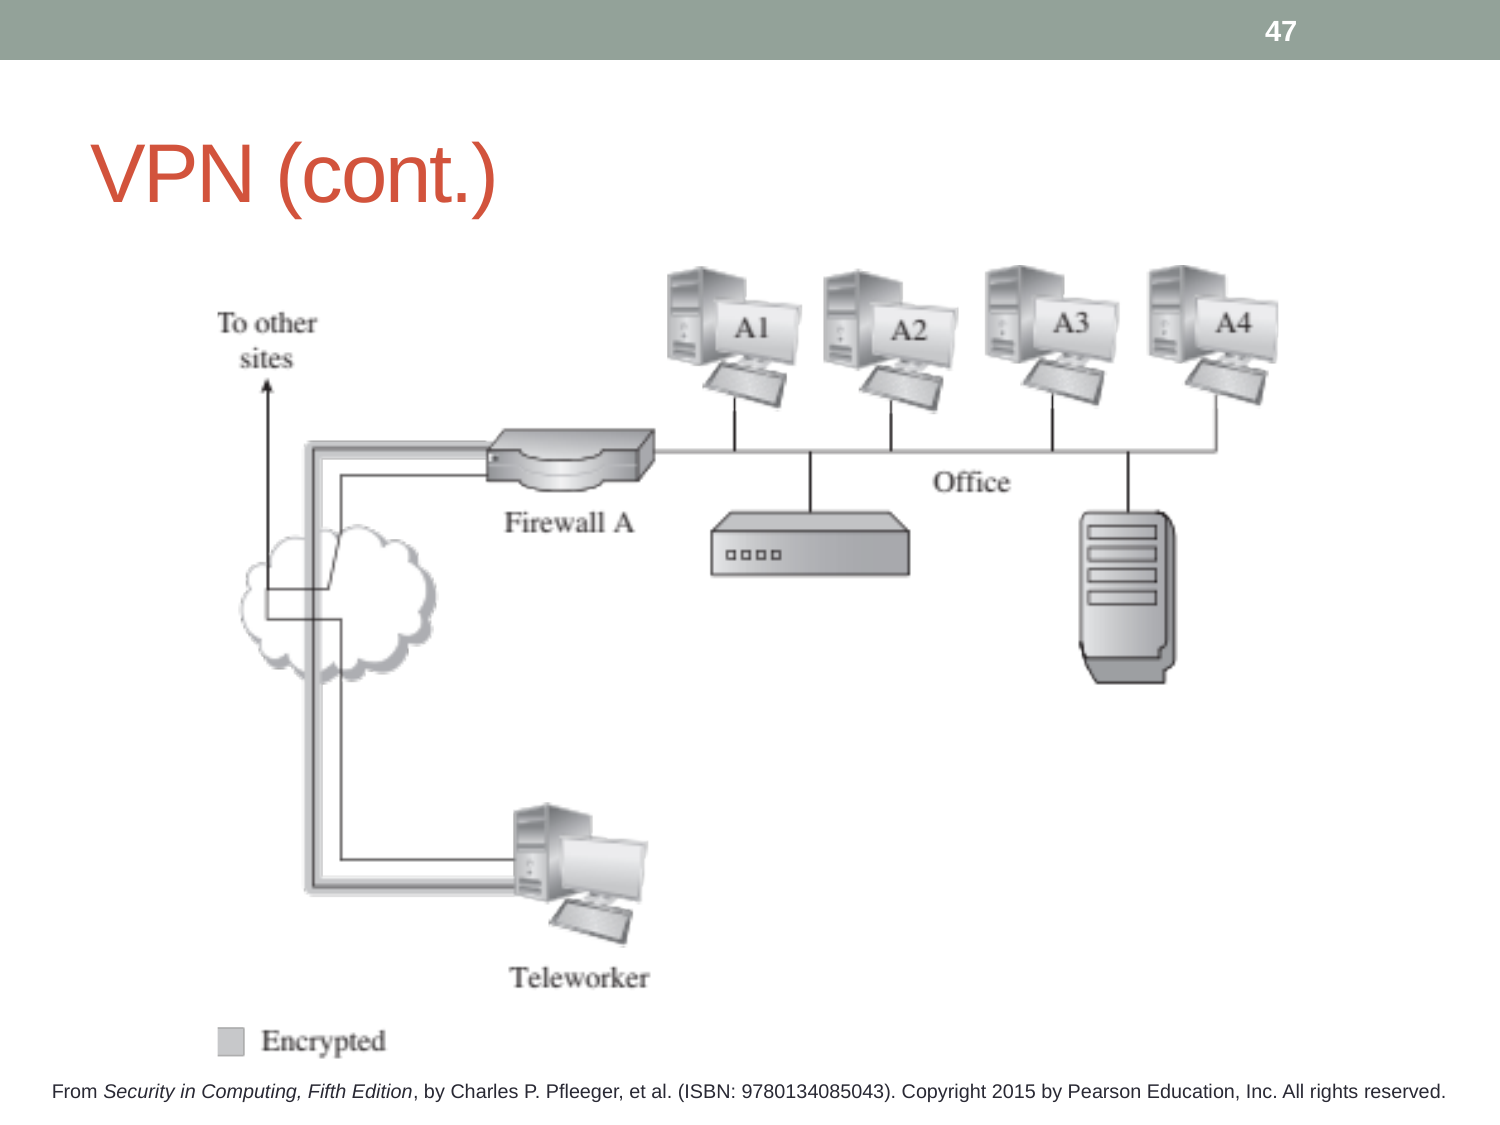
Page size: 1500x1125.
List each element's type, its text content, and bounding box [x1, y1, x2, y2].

title VPN (cont.) [75, 87, 1425, 250]
footer From Security in Computing, Fifth Edition, by Charles P. Pfleeger, et al. (ISBN: 9780134085043). Copyright 2015 by Pearson Education, Inc. All rights reserved. [0, 1075, 1500, 1125]
slide_number 47 [1250, 3, 1425, 57]
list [178, 226, 1319, 1077]
